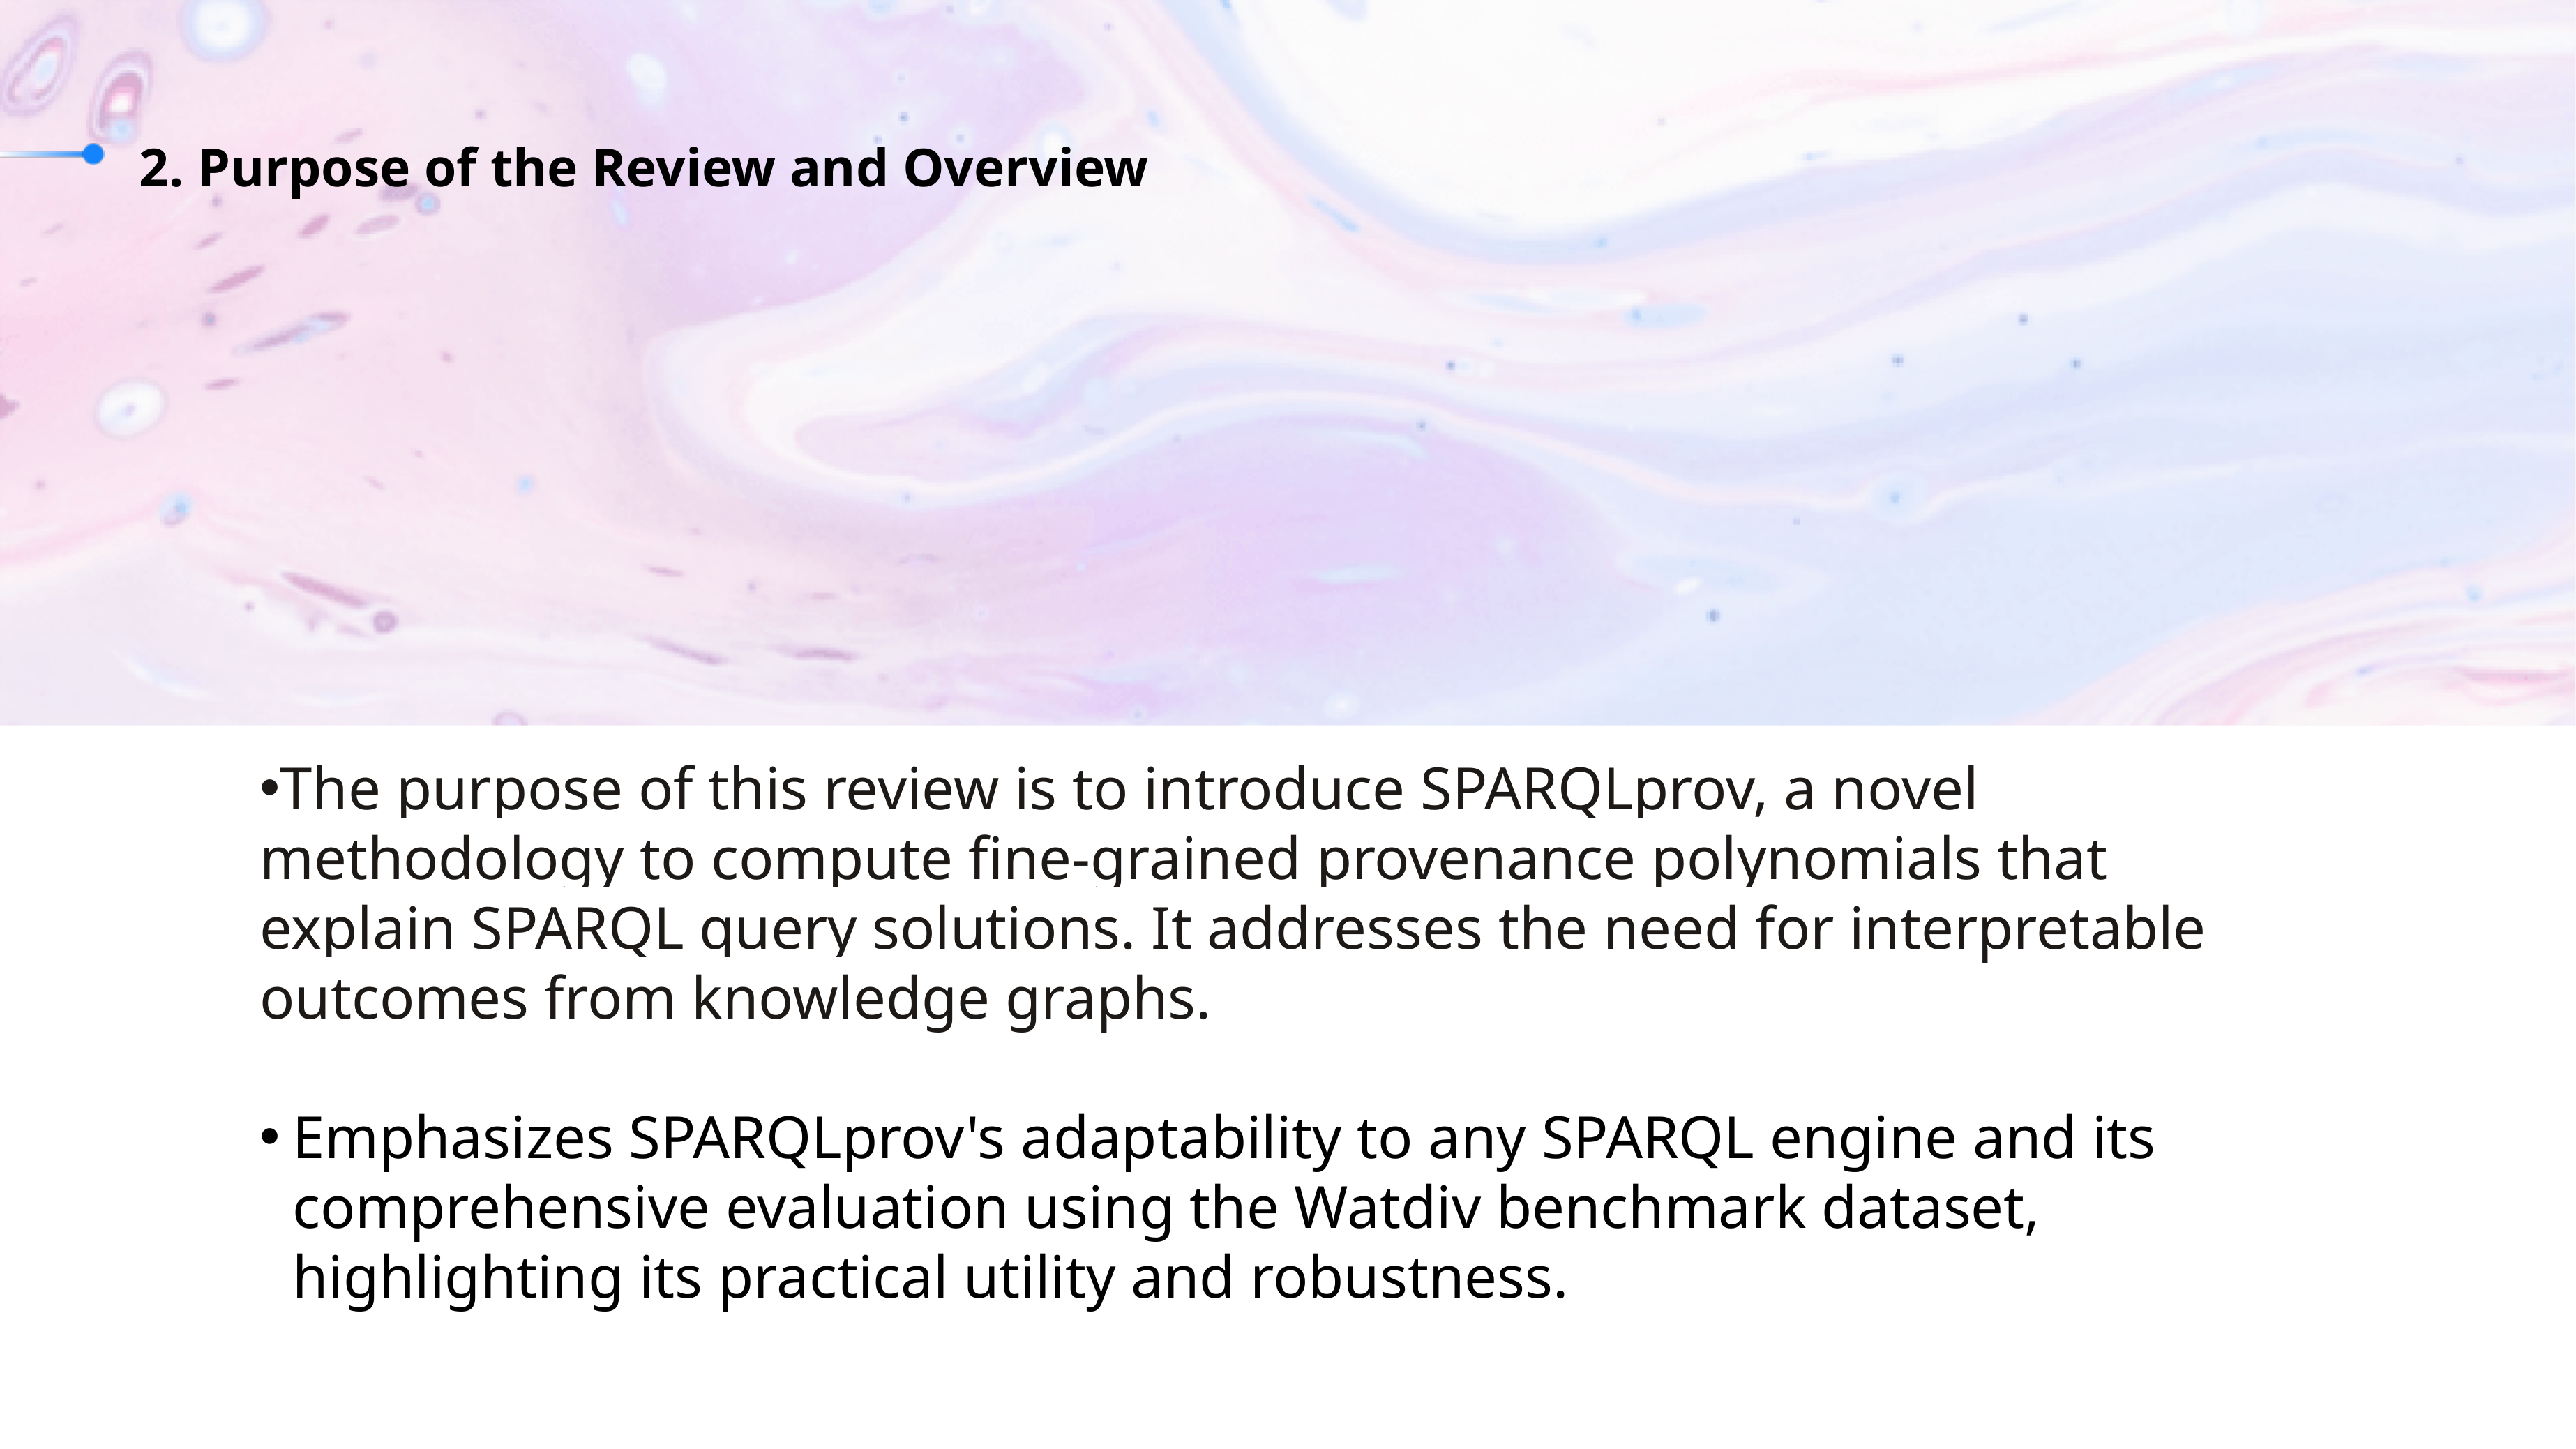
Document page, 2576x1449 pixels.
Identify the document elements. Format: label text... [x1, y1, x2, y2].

picture [0, 0, 2576, 726]
text_box The purpose of this review is to introduce SPARQLprov, a novel methodology to compute fine-grained provenance polynomials that explain SPARQL query solutions. It addresses the need for interpretable outcomes from knowledge graphs. Emphasizes SPARQLprov's adaptability to any SPARQL engine and its comprehensive evaluation using the Watdiv benchmark dataset, highlighting its practical utility and robustness. [249, 726, 2270, 1342]
